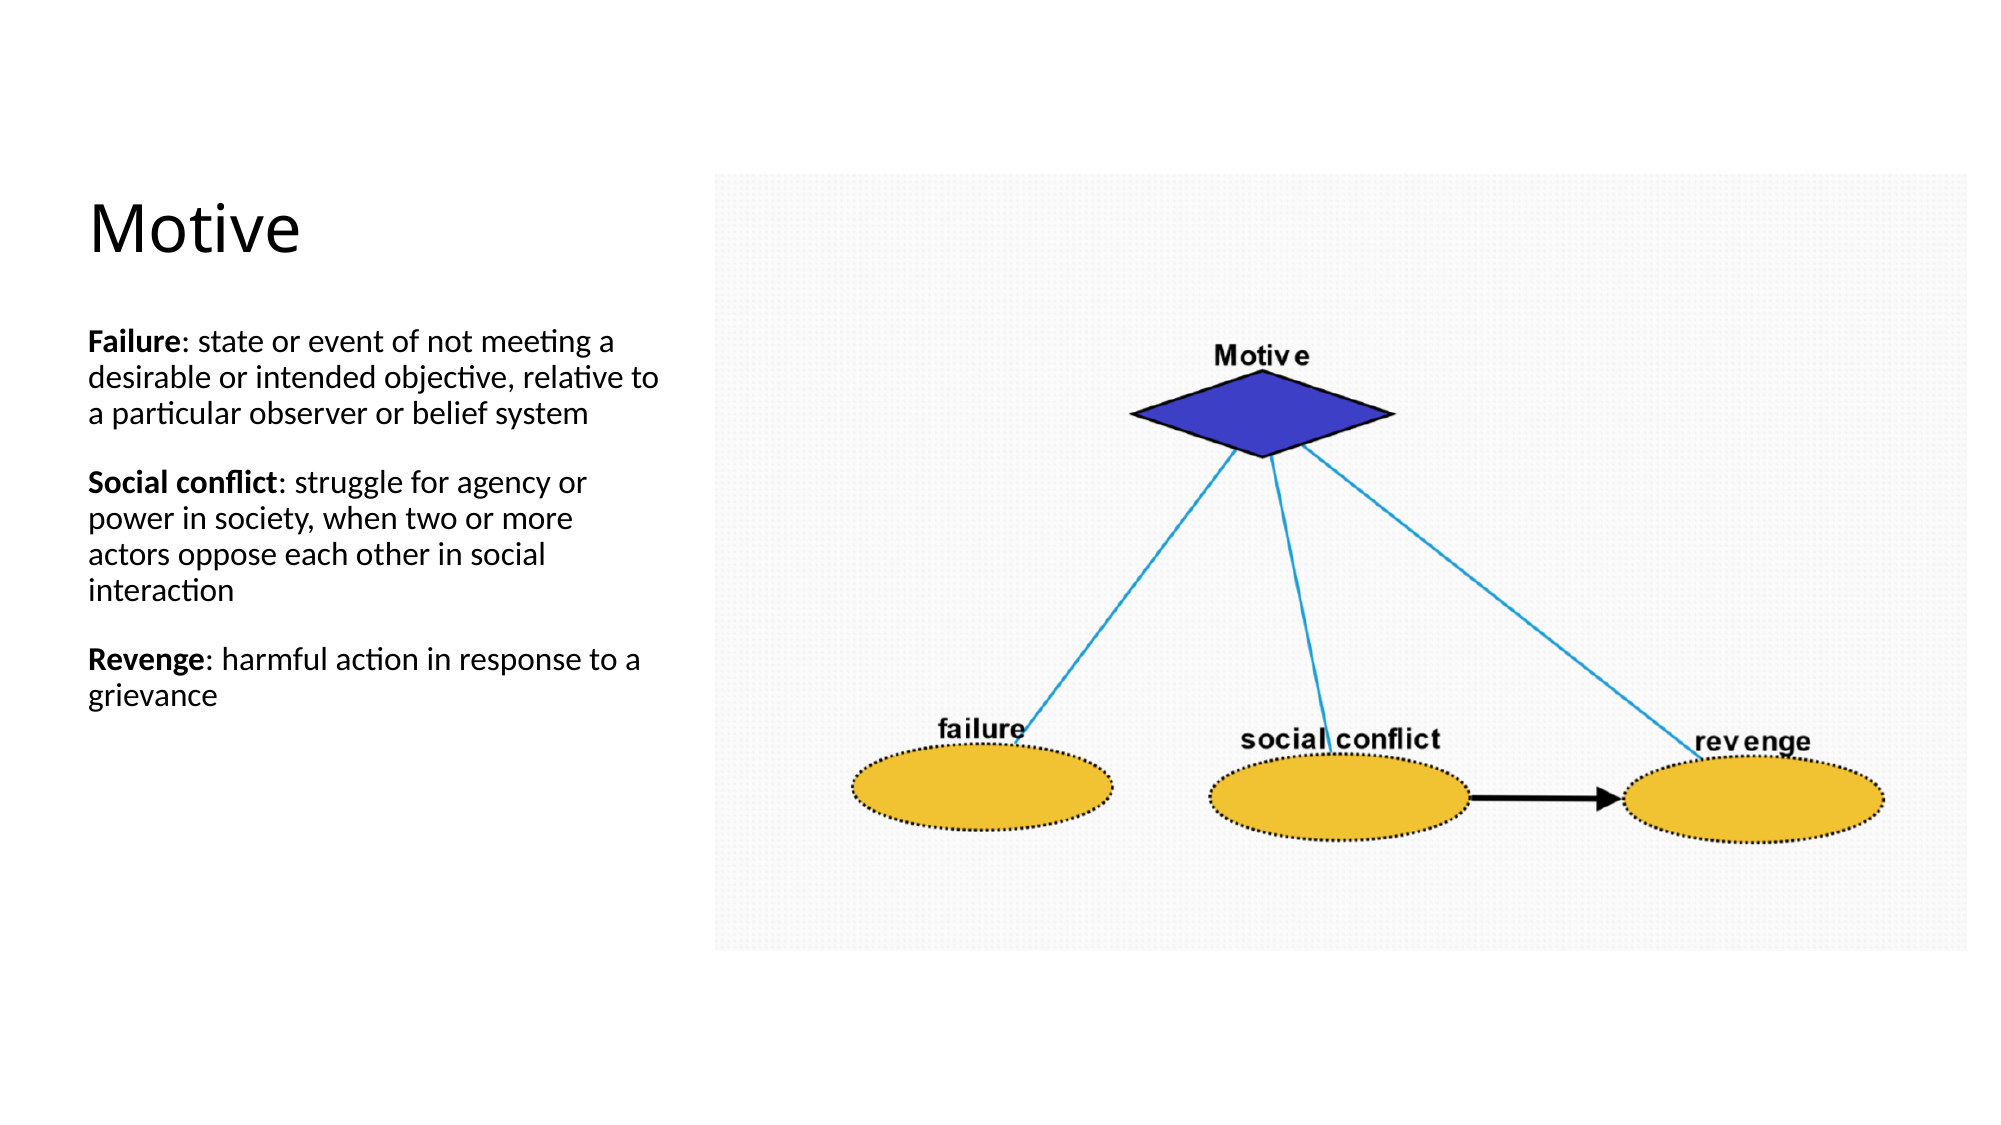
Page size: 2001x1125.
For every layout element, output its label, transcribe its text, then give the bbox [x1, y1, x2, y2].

picture [715, 174, 1967, 951]
title Motive [68, 121, 683, 287]
list Failure: state or event of not meeting a desirable or intended objective, relative to a particular observer or belief system Social conflict: struggle for agency or power in society, when two or more actors oppose each other in social interaction Revenge: harmful action in response to a grievance [68, 303, 683, 1000]
